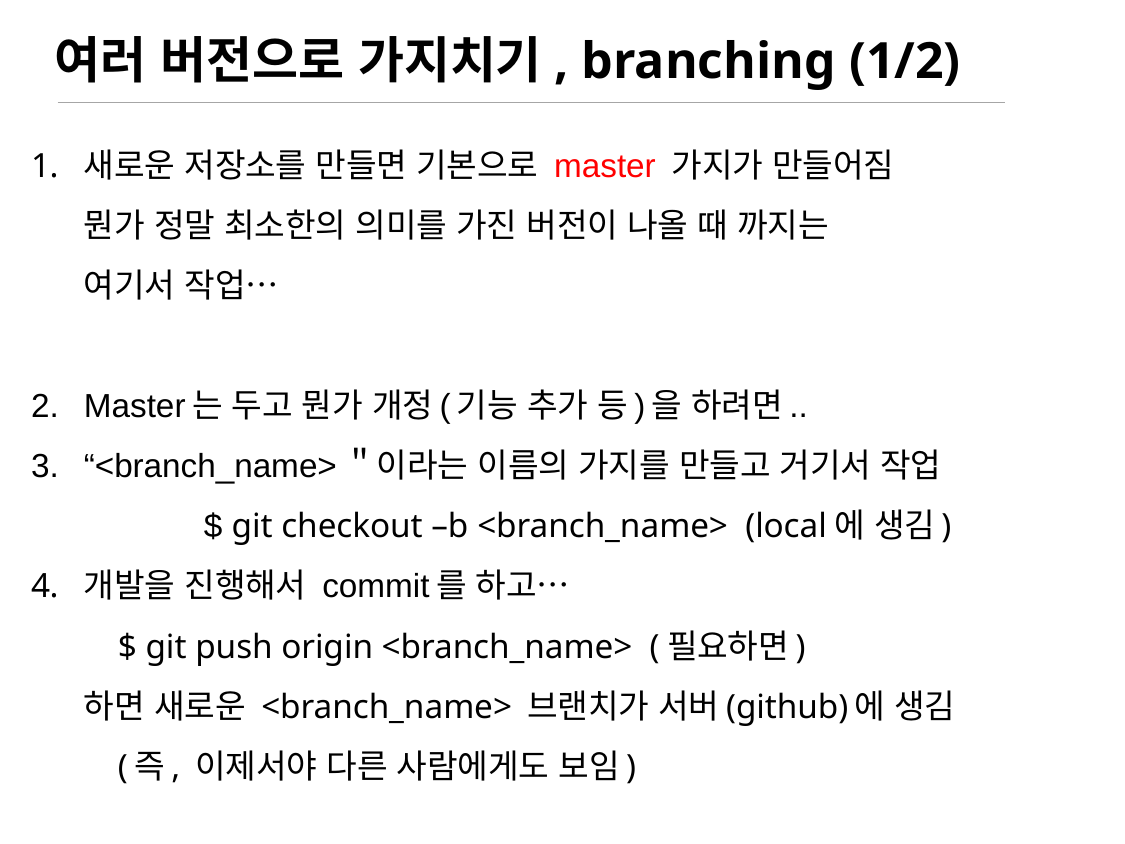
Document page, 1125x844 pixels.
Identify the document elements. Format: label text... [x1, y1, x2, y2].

title 여러 버전으로 가지치기, branching (1/2) [54, 34, 1125, 92]
list 새로운 저장소를 만들면 기본으로 master 가지가 만들어짐 뭔가 정말 최소한의 의미를 가진 버전이 나올 때 까지는 여기서 작업… Master는 두고 뭔가 개정(기능 추가 등)을 하려면.. “<branch_name>＂이라는 이름의 가지를 만들고 거기서 작업 $ git checkout –b <branch_name> (local에 생김) 개발을 진행해서 commit를 하고… $ git push origin <branch_name> (필요하면) 하면 새로운 <branch_name> 브랜치가 서버(github)에 생김 (즉, 이제서야 다른 사람에게도 보임) [30, 124, 1069, 800]
